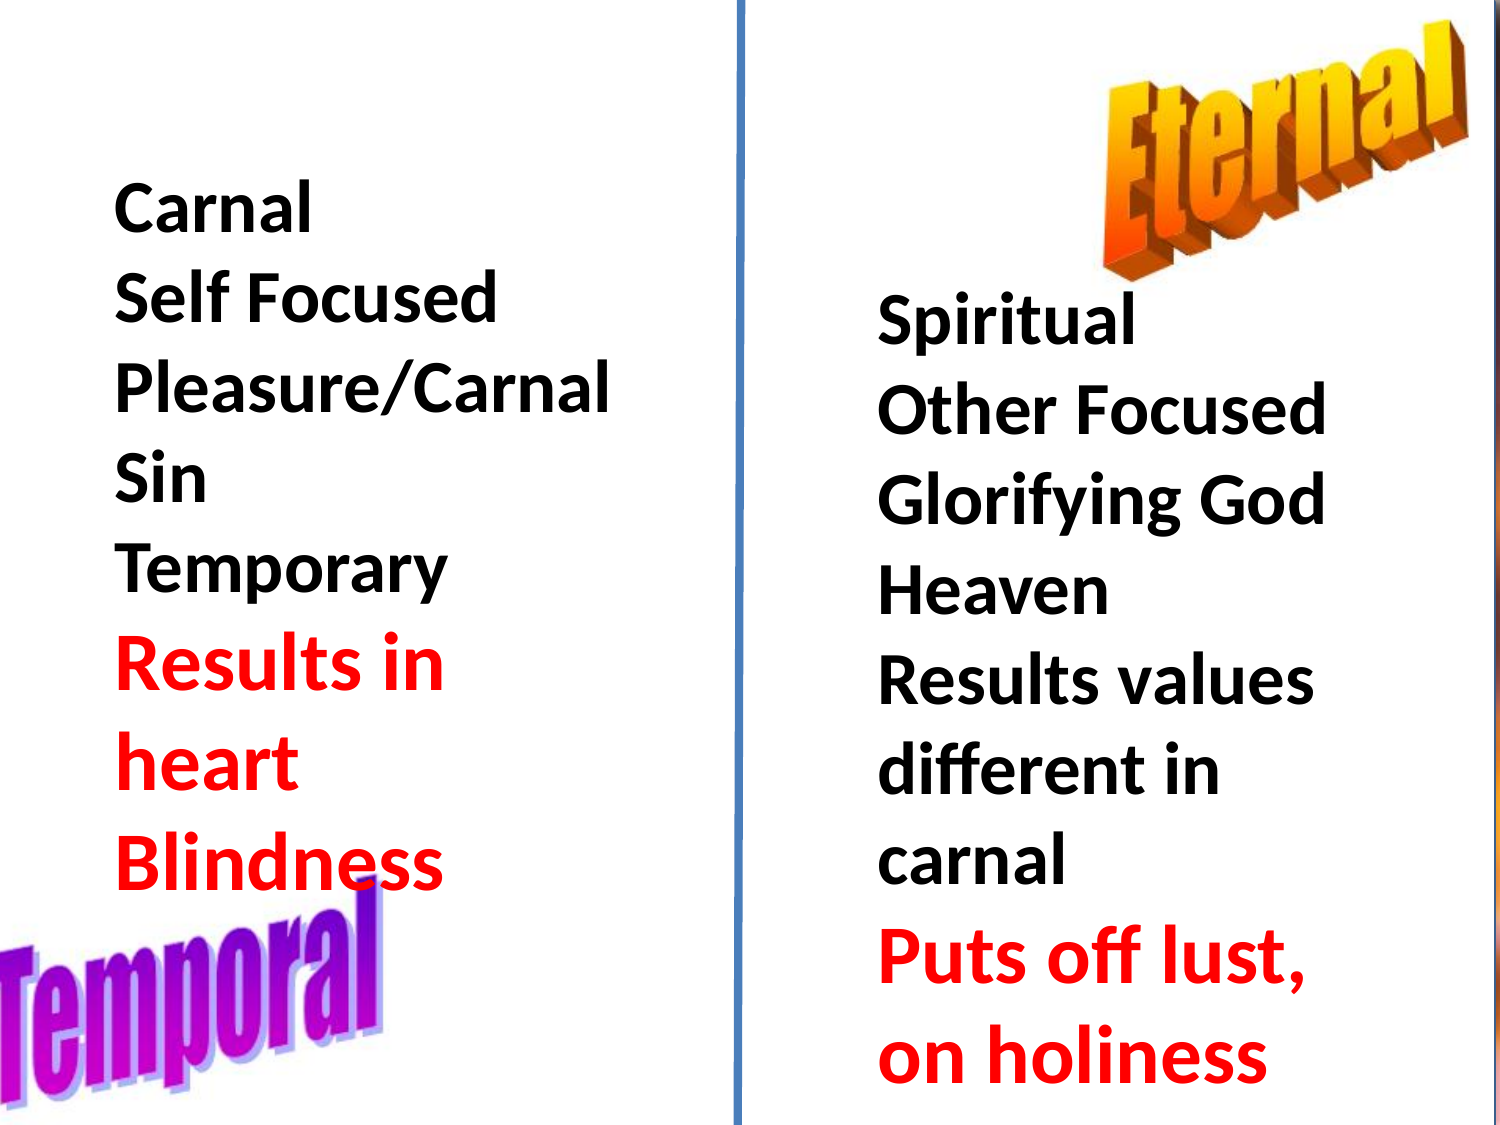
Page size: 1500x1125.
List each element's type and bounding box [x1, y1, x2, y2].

text_box [130, 602, 1348, 607]
list [0, 0, 1495, 1125]
picture [1496, 0, 1500, 1125]
